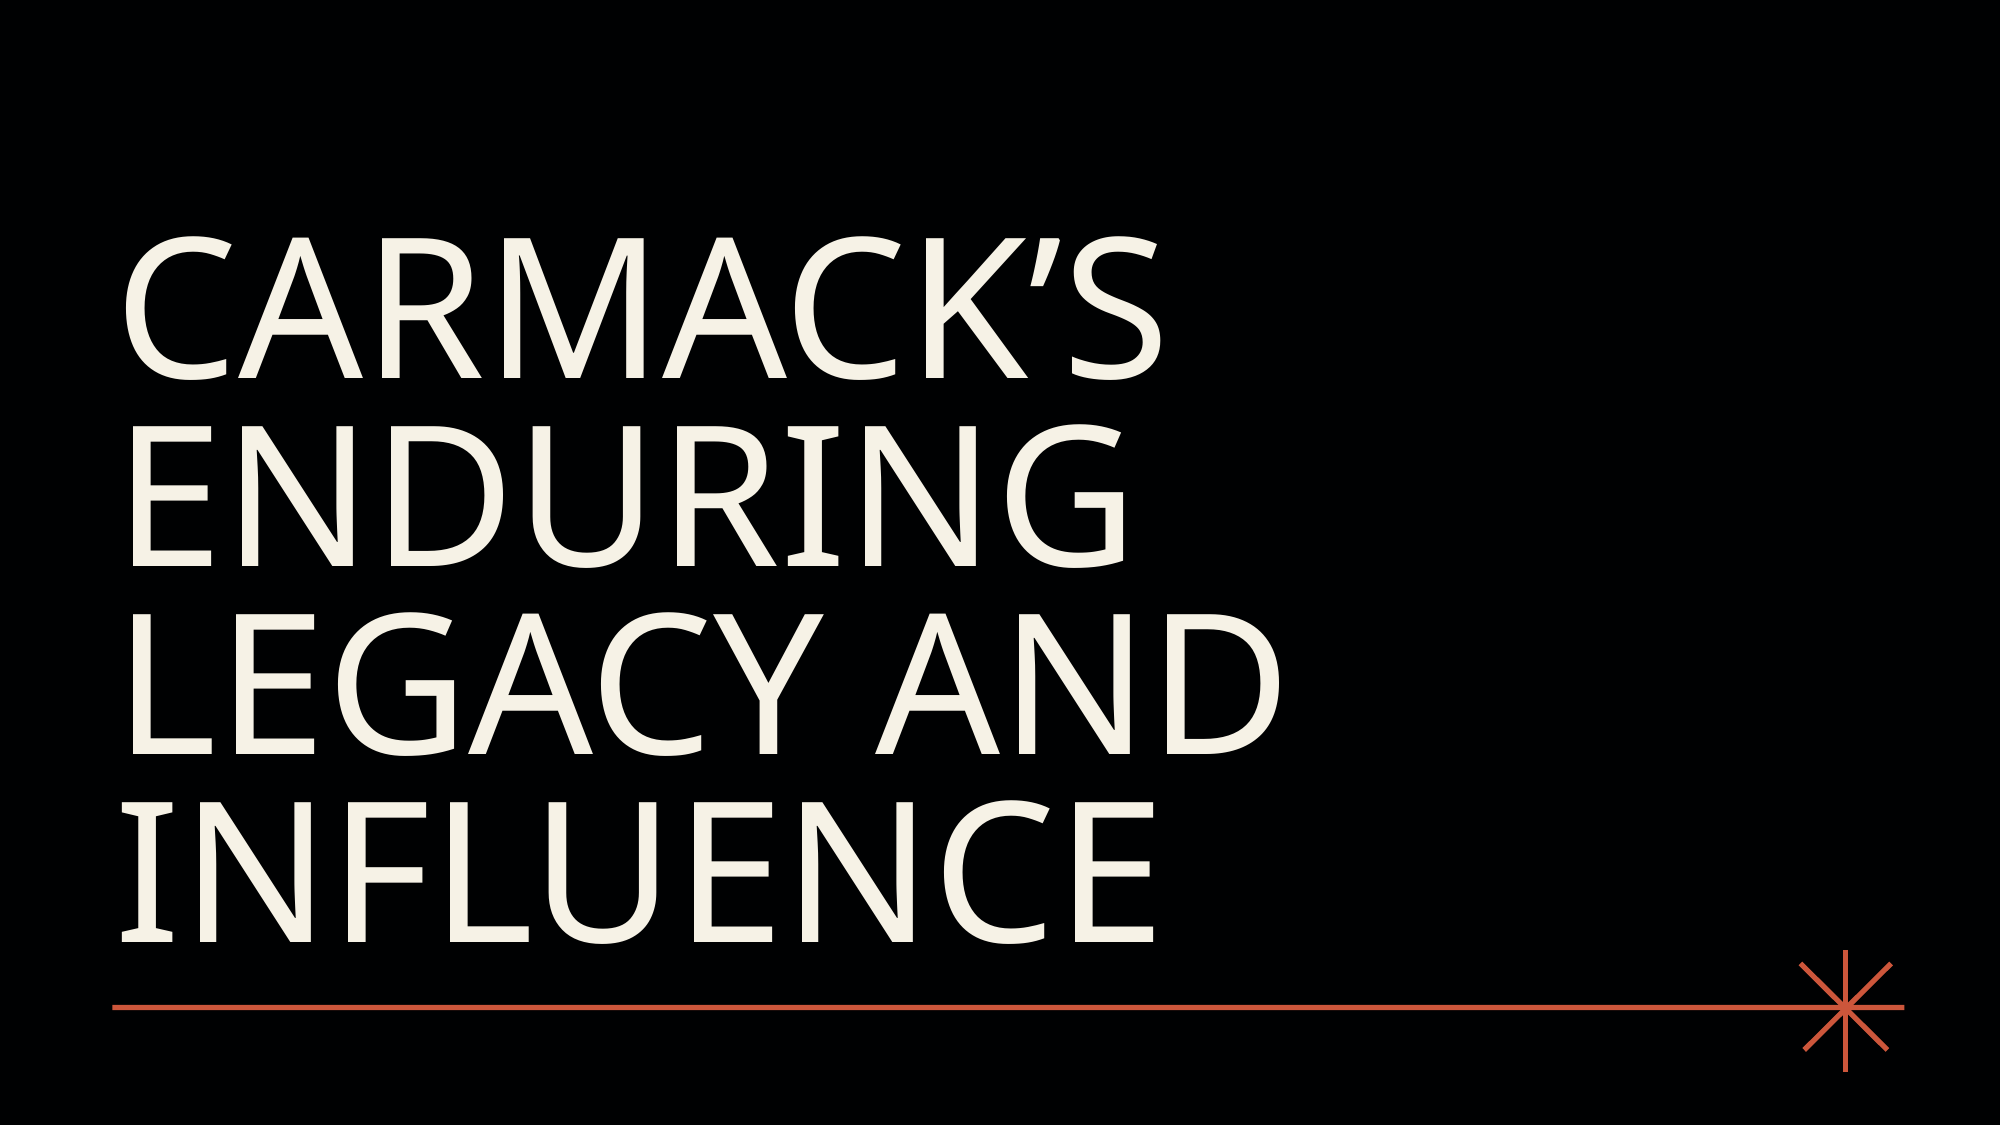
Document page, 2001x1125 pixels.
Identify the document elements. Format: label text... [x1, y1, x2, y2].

title Carmack’s Enduring Legacy and Influence [99, 162, 1750, 988]
